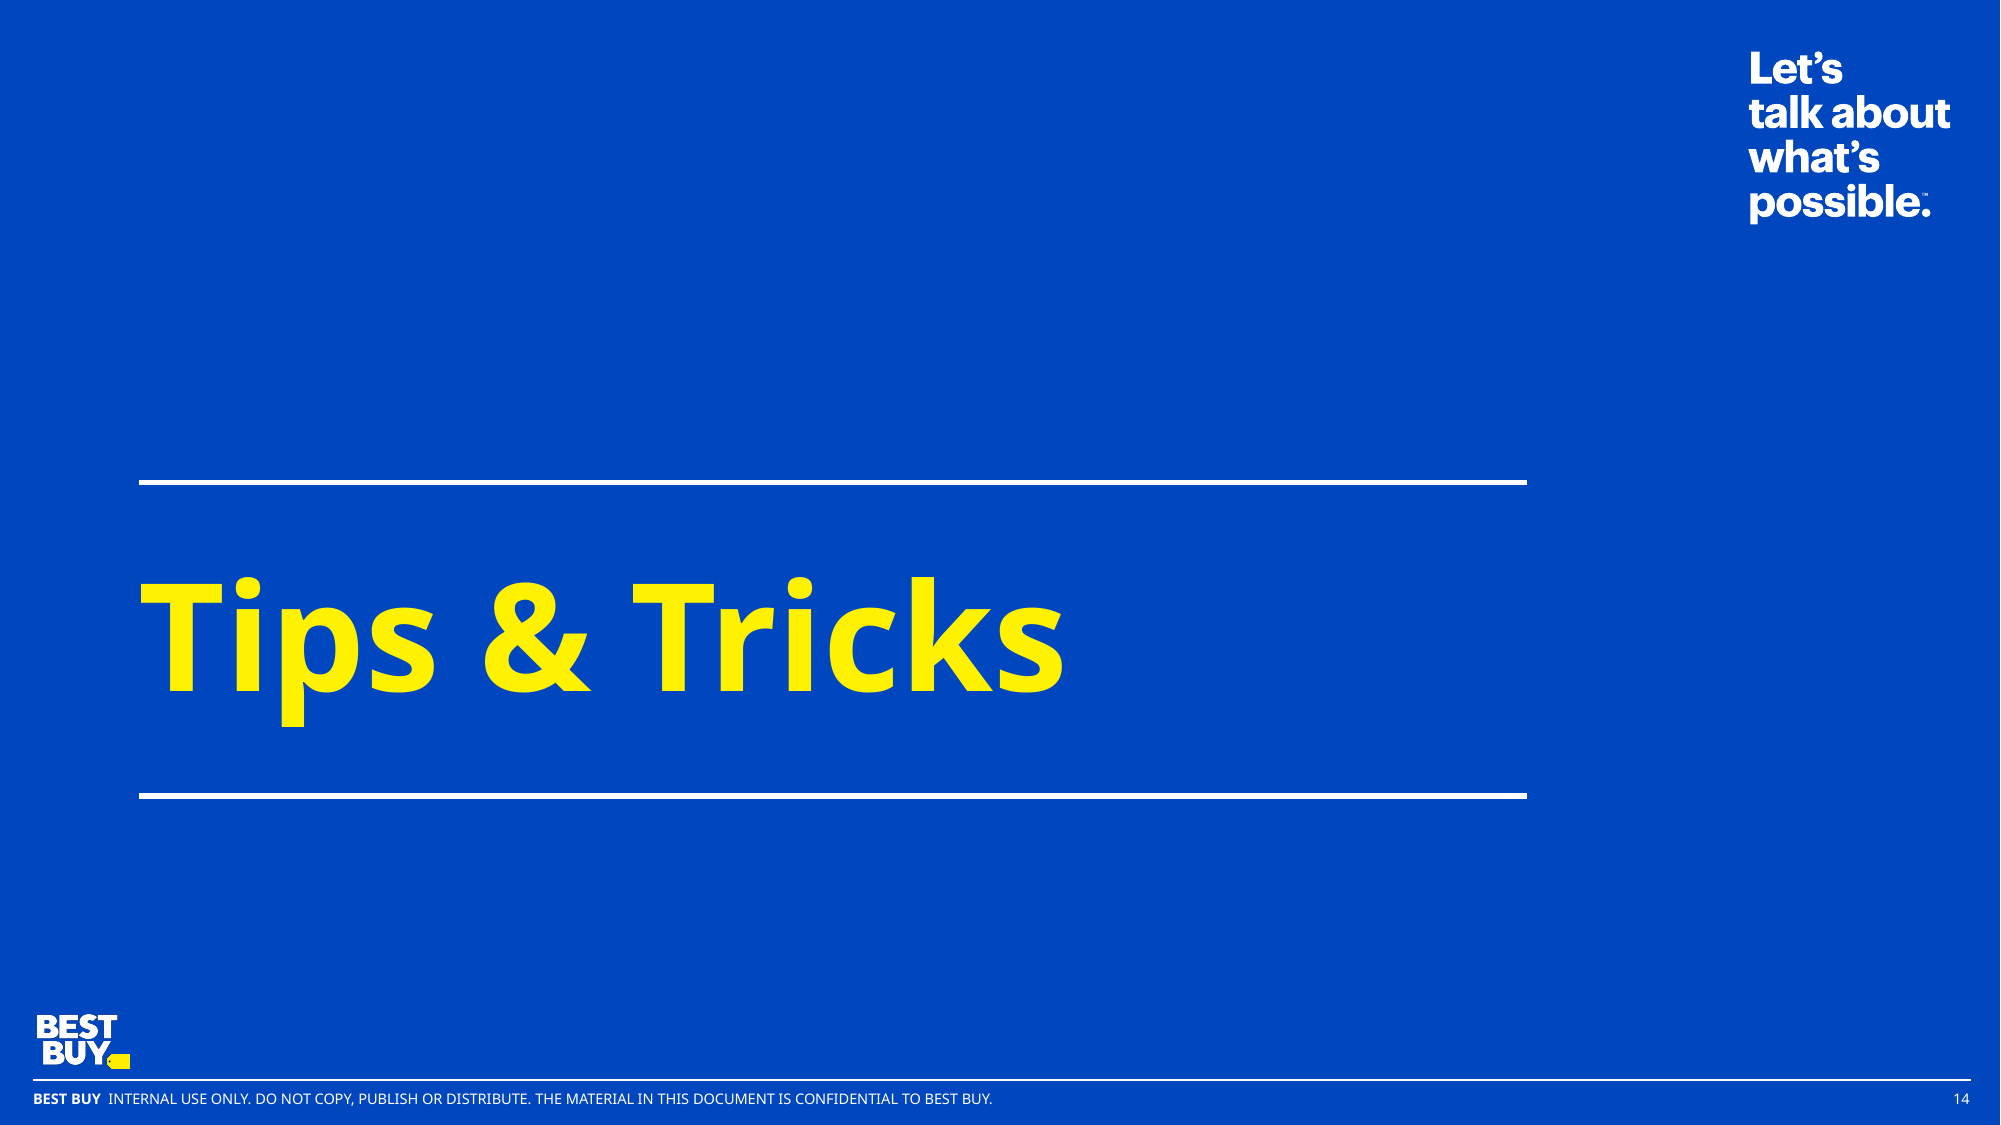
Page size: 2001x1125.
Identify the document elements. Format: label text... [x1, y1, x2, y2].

title Tips & Tricks [138, 575, 1928, 722]
slide_number 14 [1935, 1090, 1970, 1116]
picture [37, 1014, 130, 1069]
